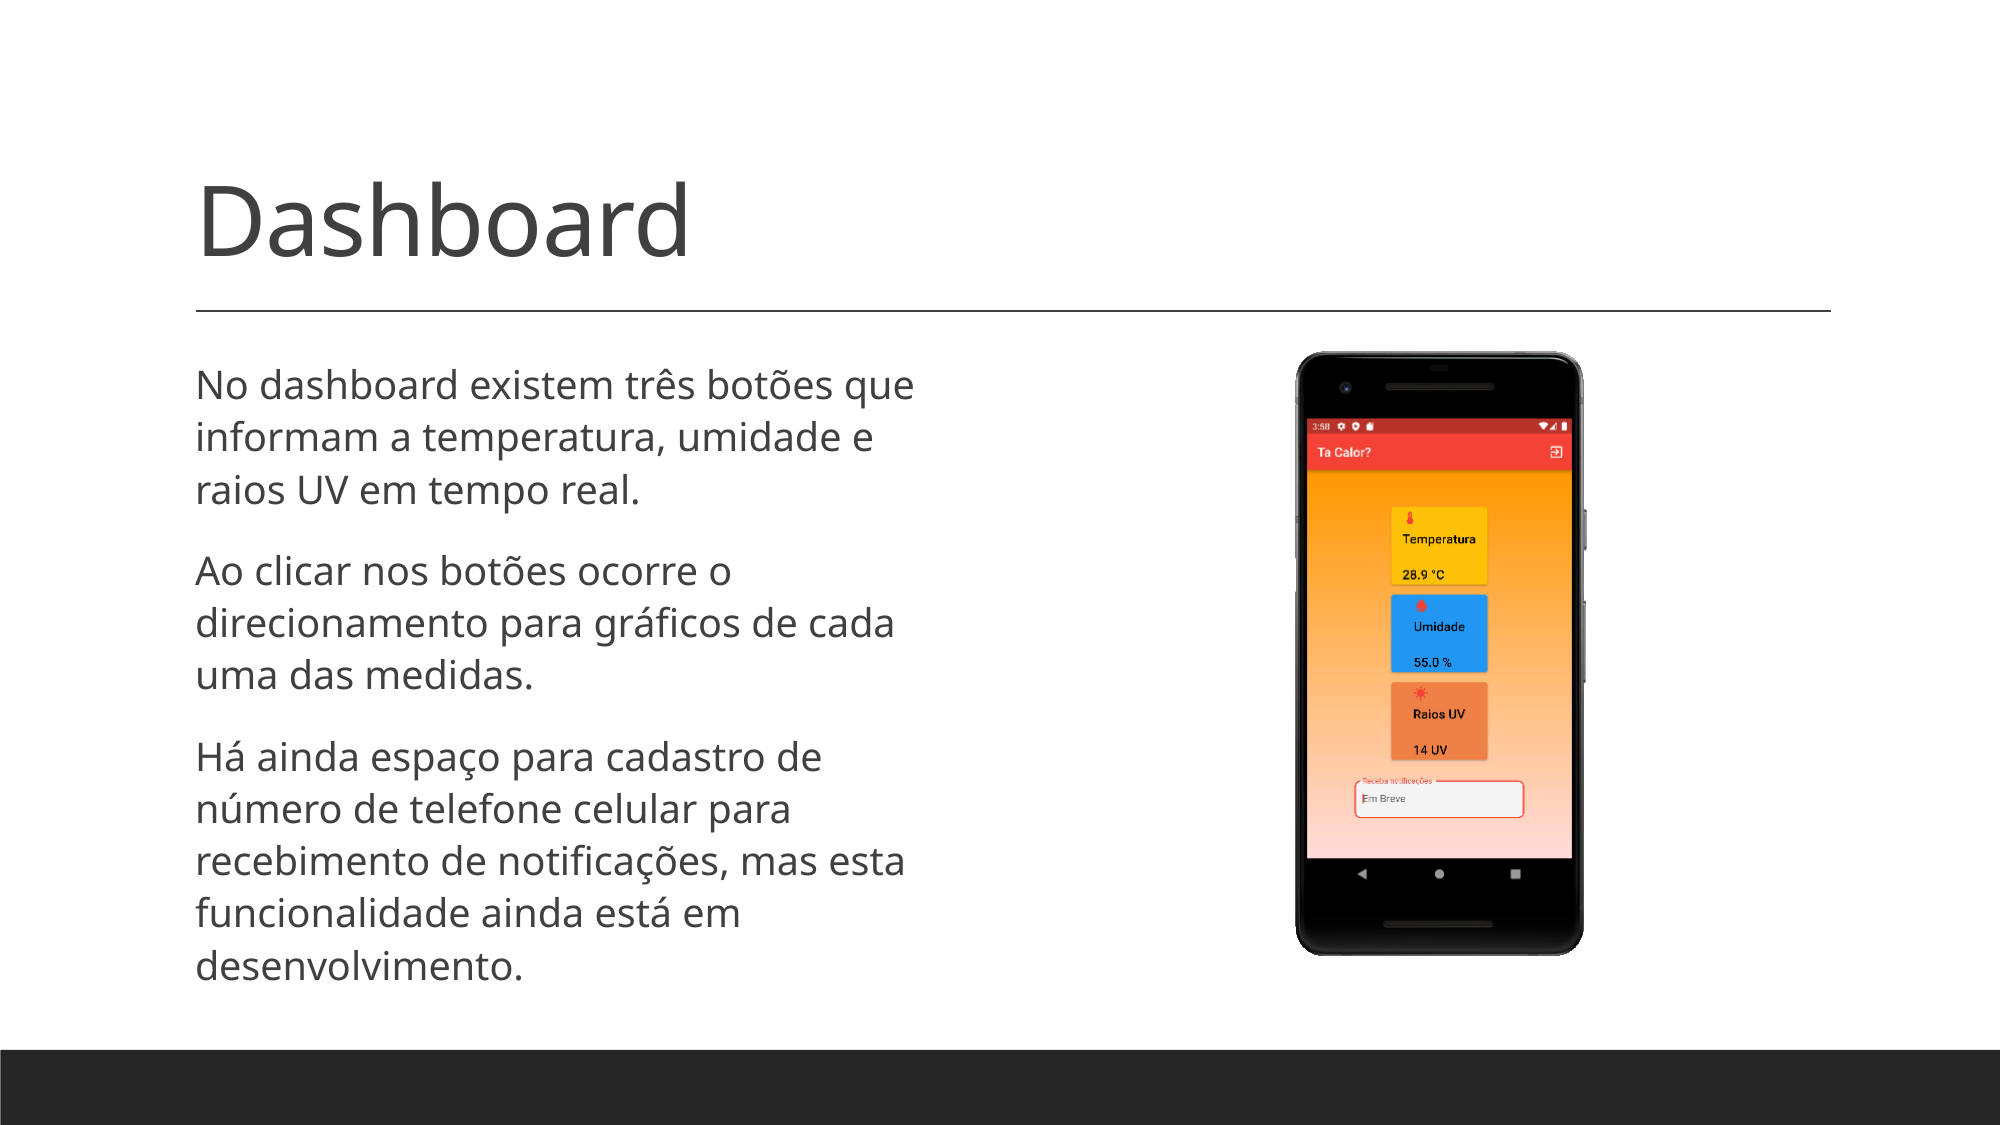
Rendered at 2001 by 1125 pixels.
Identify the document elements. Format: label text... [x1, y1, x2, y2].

list No dashboard existem três botões que informam a temperatura, umidade e raios UV em tempo real. Ao clicar nos botões ocorre o direcionamento para gráficos de cada uma das medidas. Há ainda espaço para cadastro de número de telefone celular para recebimento de notificações, mas esta funcionalidade ainda está em desenvolvimento. [180, 347, 942, 963]
title Dashboard [180, 47, 1830, 285]
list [1288, 347, 1591, 964]
